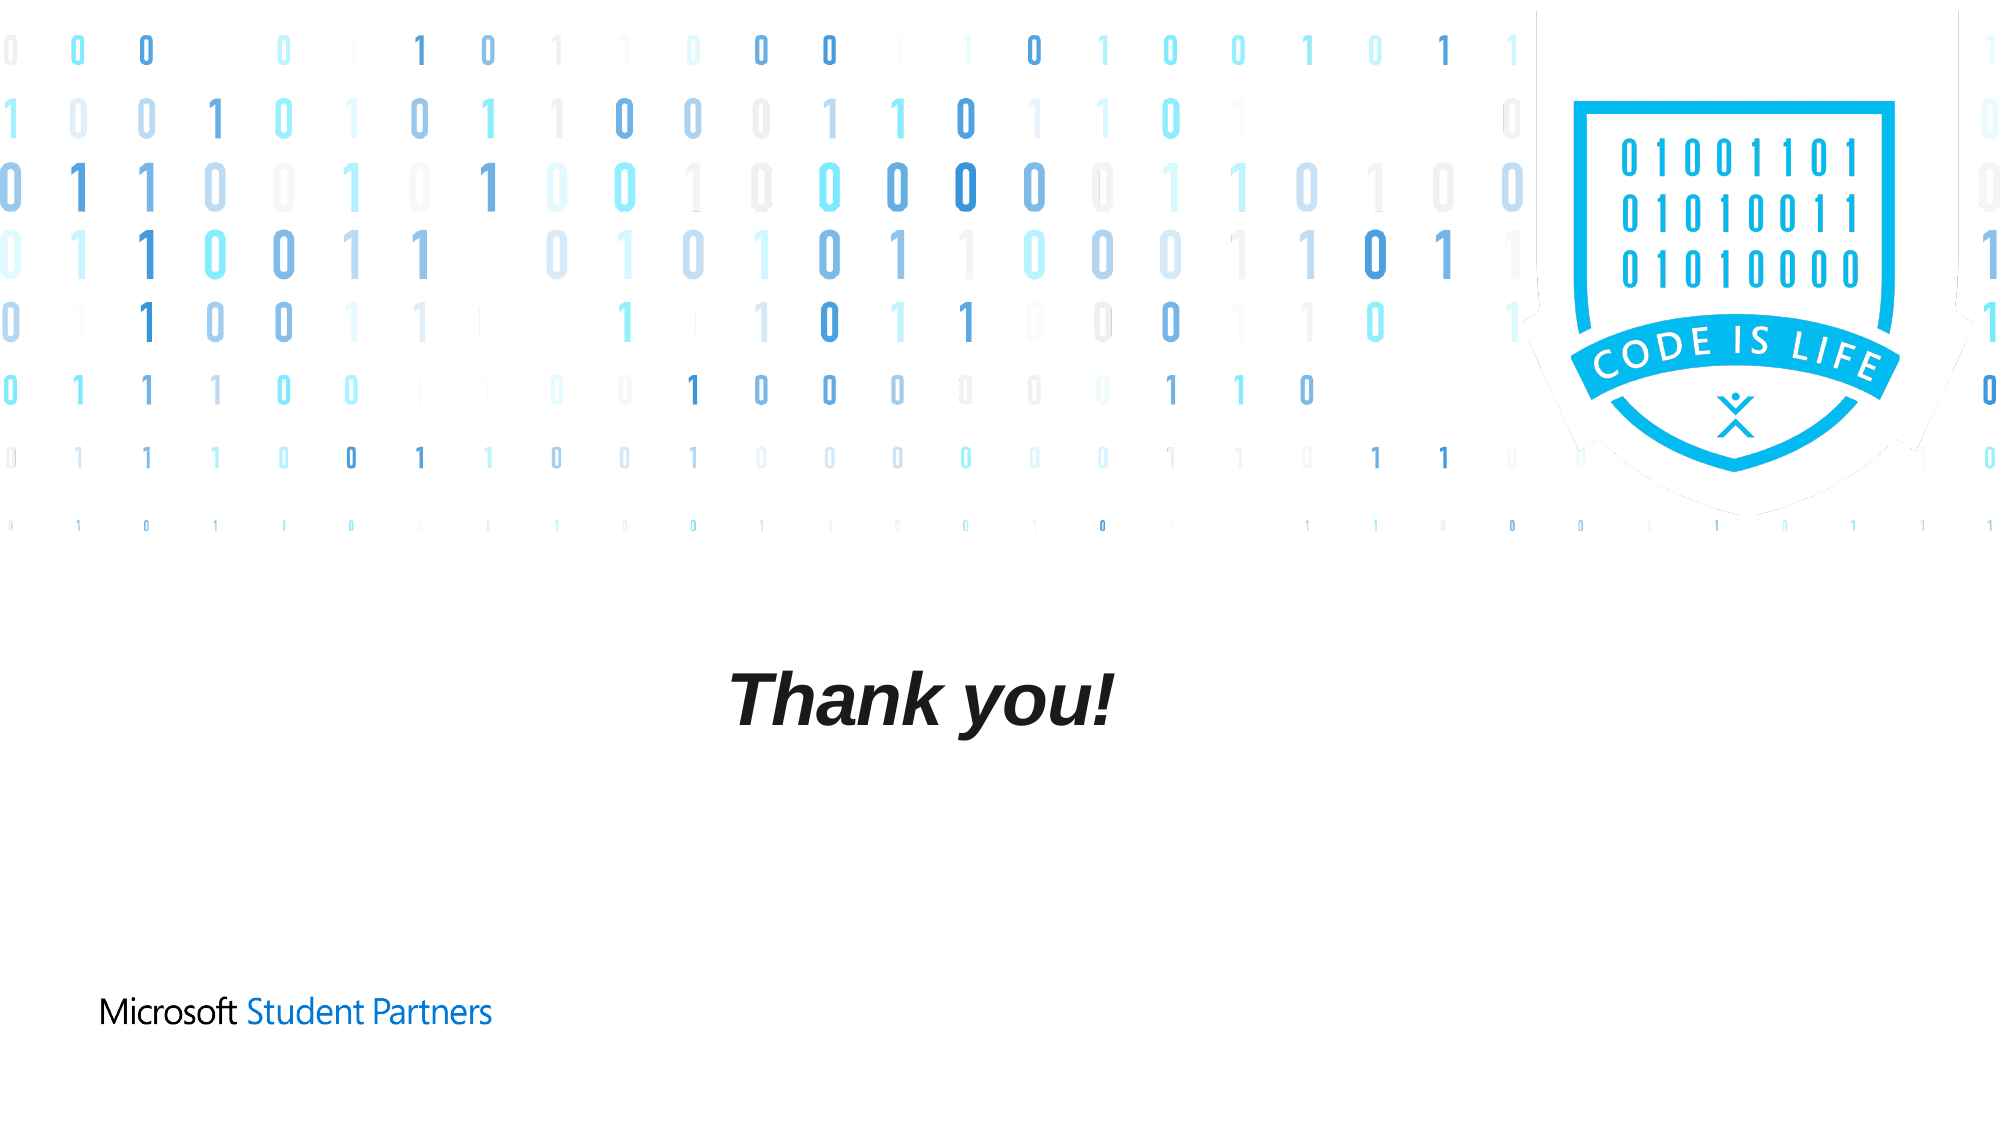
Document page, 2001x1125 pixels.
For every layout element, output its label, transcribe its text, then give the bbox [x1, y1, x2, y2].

title Thank you! [95, 650, 1900, 741]
picture [0, 0, 2000, 531]
picture [95, 992, 496, 1029]
